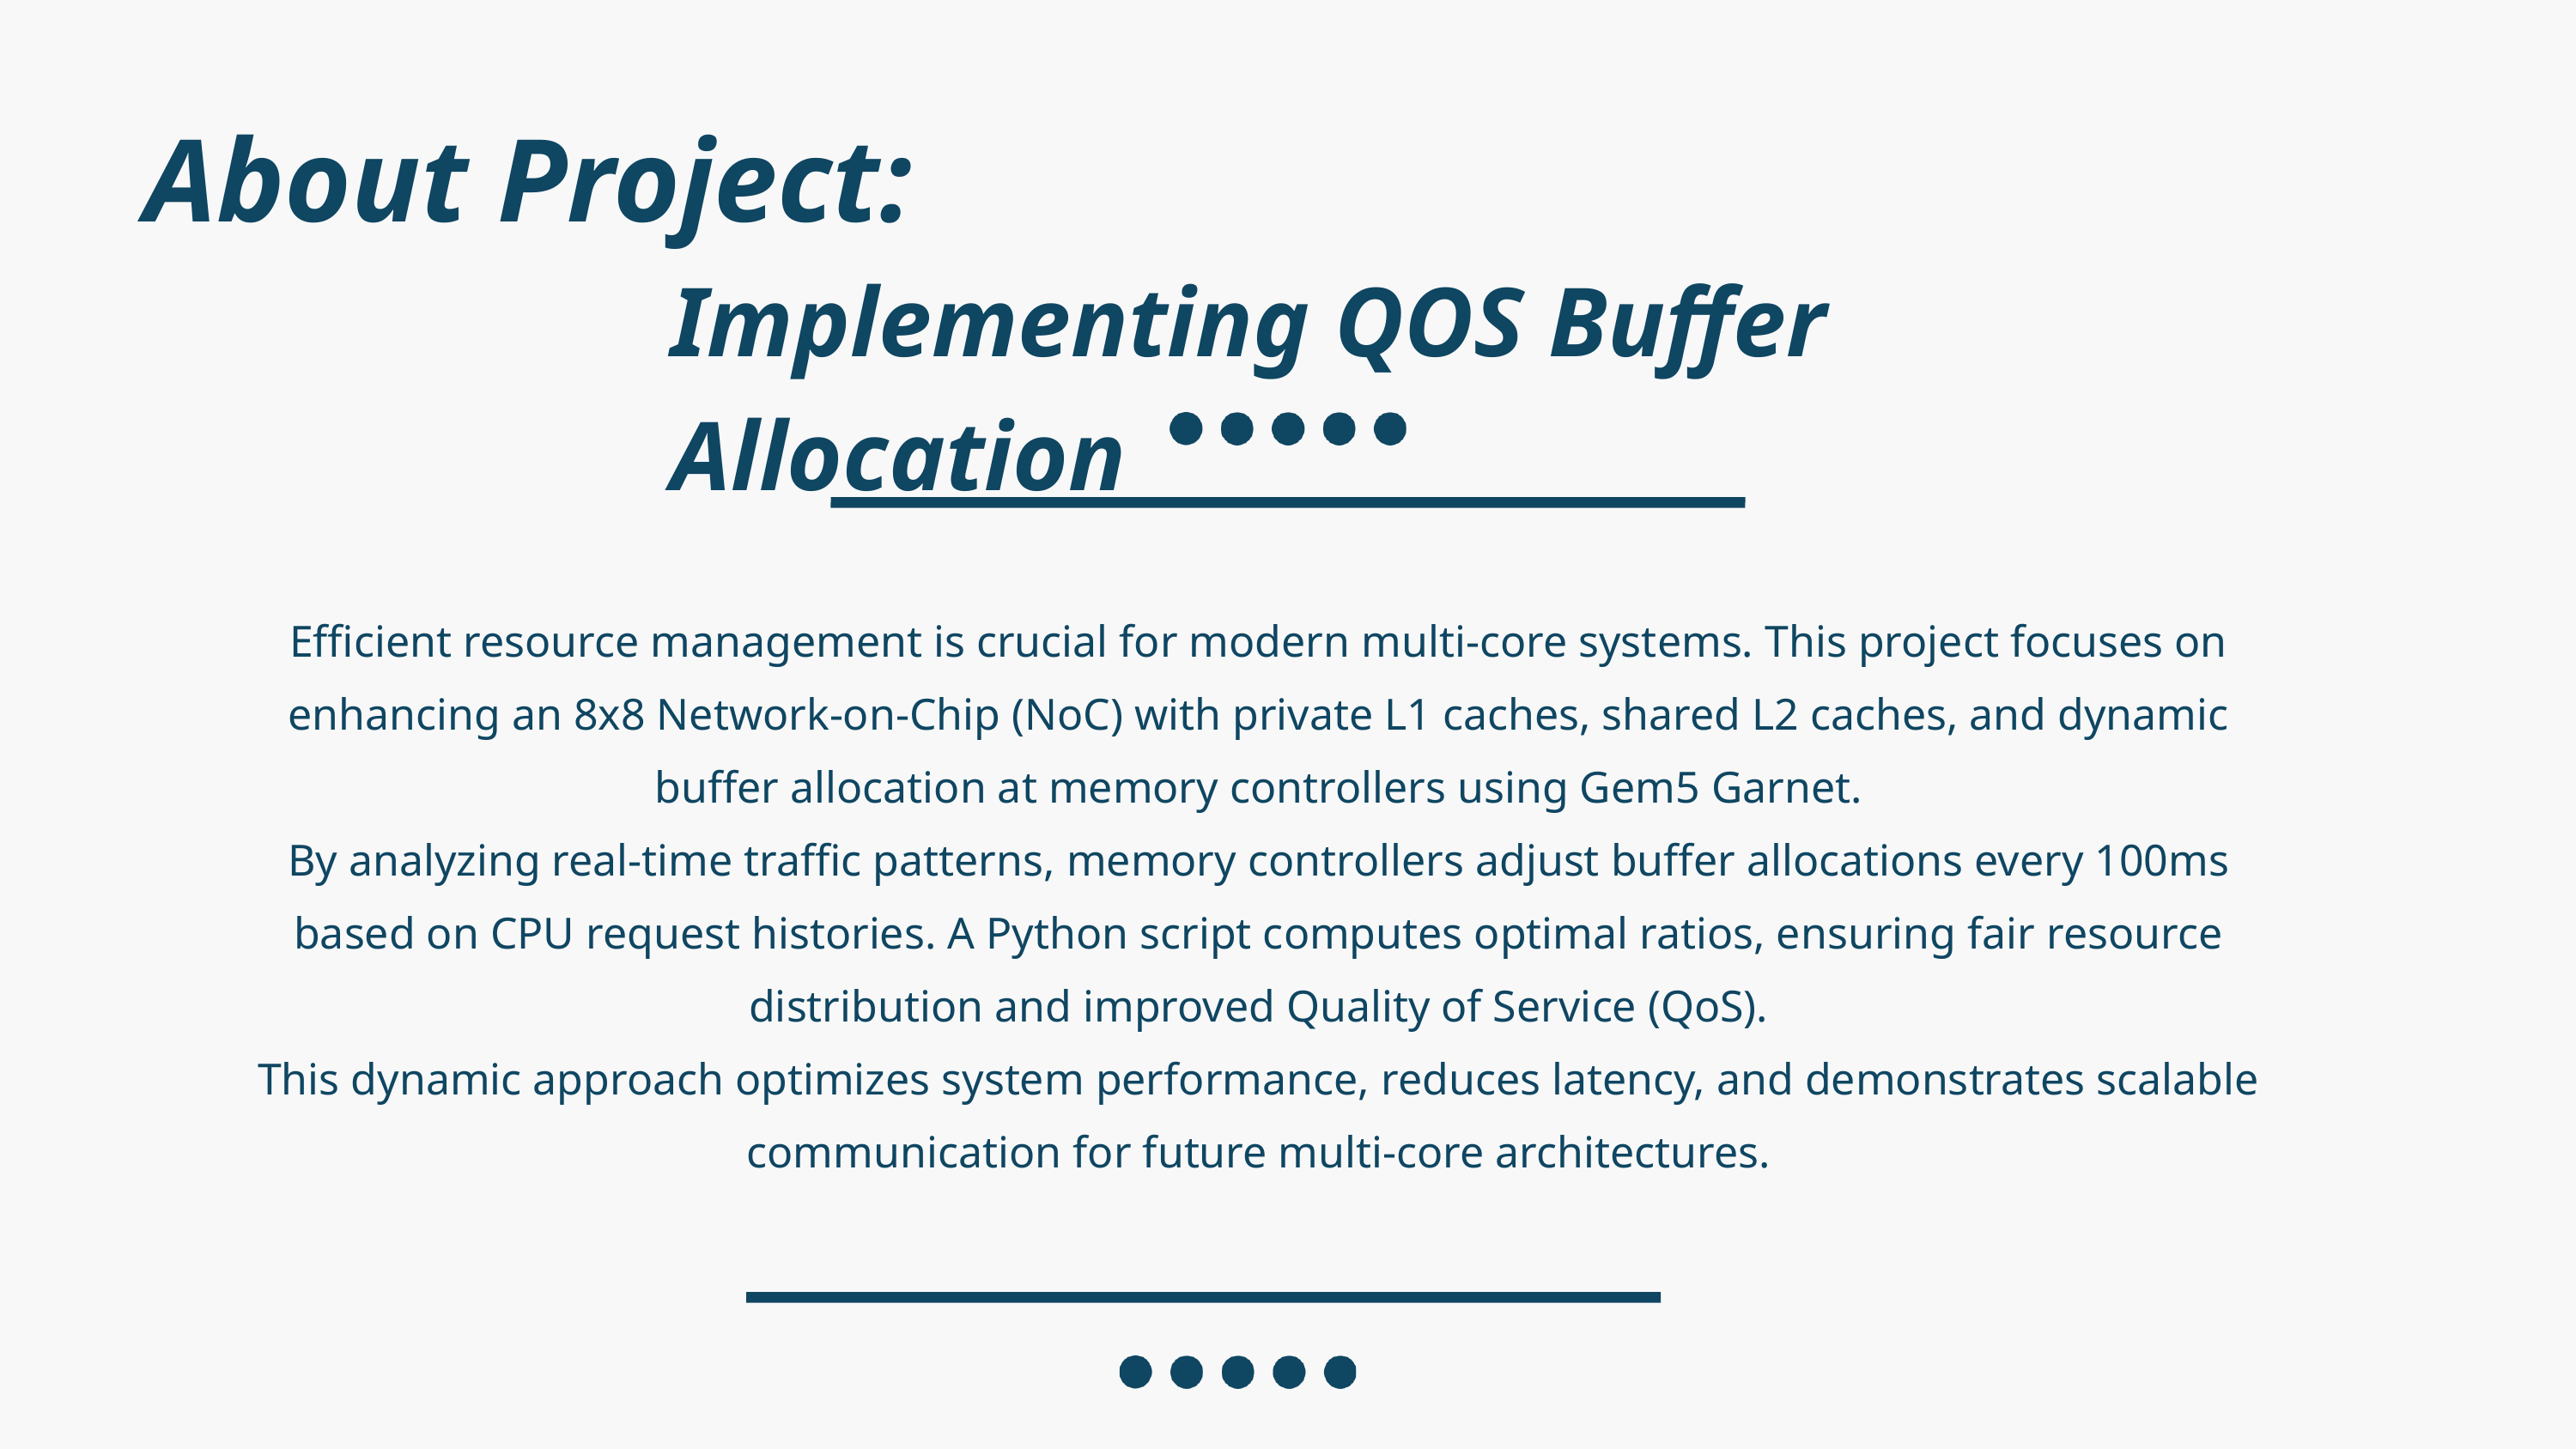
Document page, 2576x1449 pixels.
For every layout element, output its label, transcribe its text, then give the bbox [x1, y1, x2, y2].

text_box Implementing QOS Buffer Allocation [671, 242, 1976, 510]
text_box About Project: [144, 84, 1279, 246]
text_box [1119, 1354, 1357, 1390]
text_box Efficient resource management is crucial for modern multi-core systems. This project focuses on enhancing an 8x8 Network-on-Chip (NoC) with private L1 caches, shared L2 caches, and dynamic buffer allocation at memory controllers using Gem5 Garnet. By analyzing real-time traffic patterns, memory controllers adjust buffer allocations every 100ms based on CPU request histories. A Python script computes optimal ratios, ensuring fair resource distribution and improved Quality of Service (QoS). This dynamic approach optimizes system performance, reduces latency, and demonstrates scalable communication for future multi-core architectures. [248, 519, 2269, 1250]
